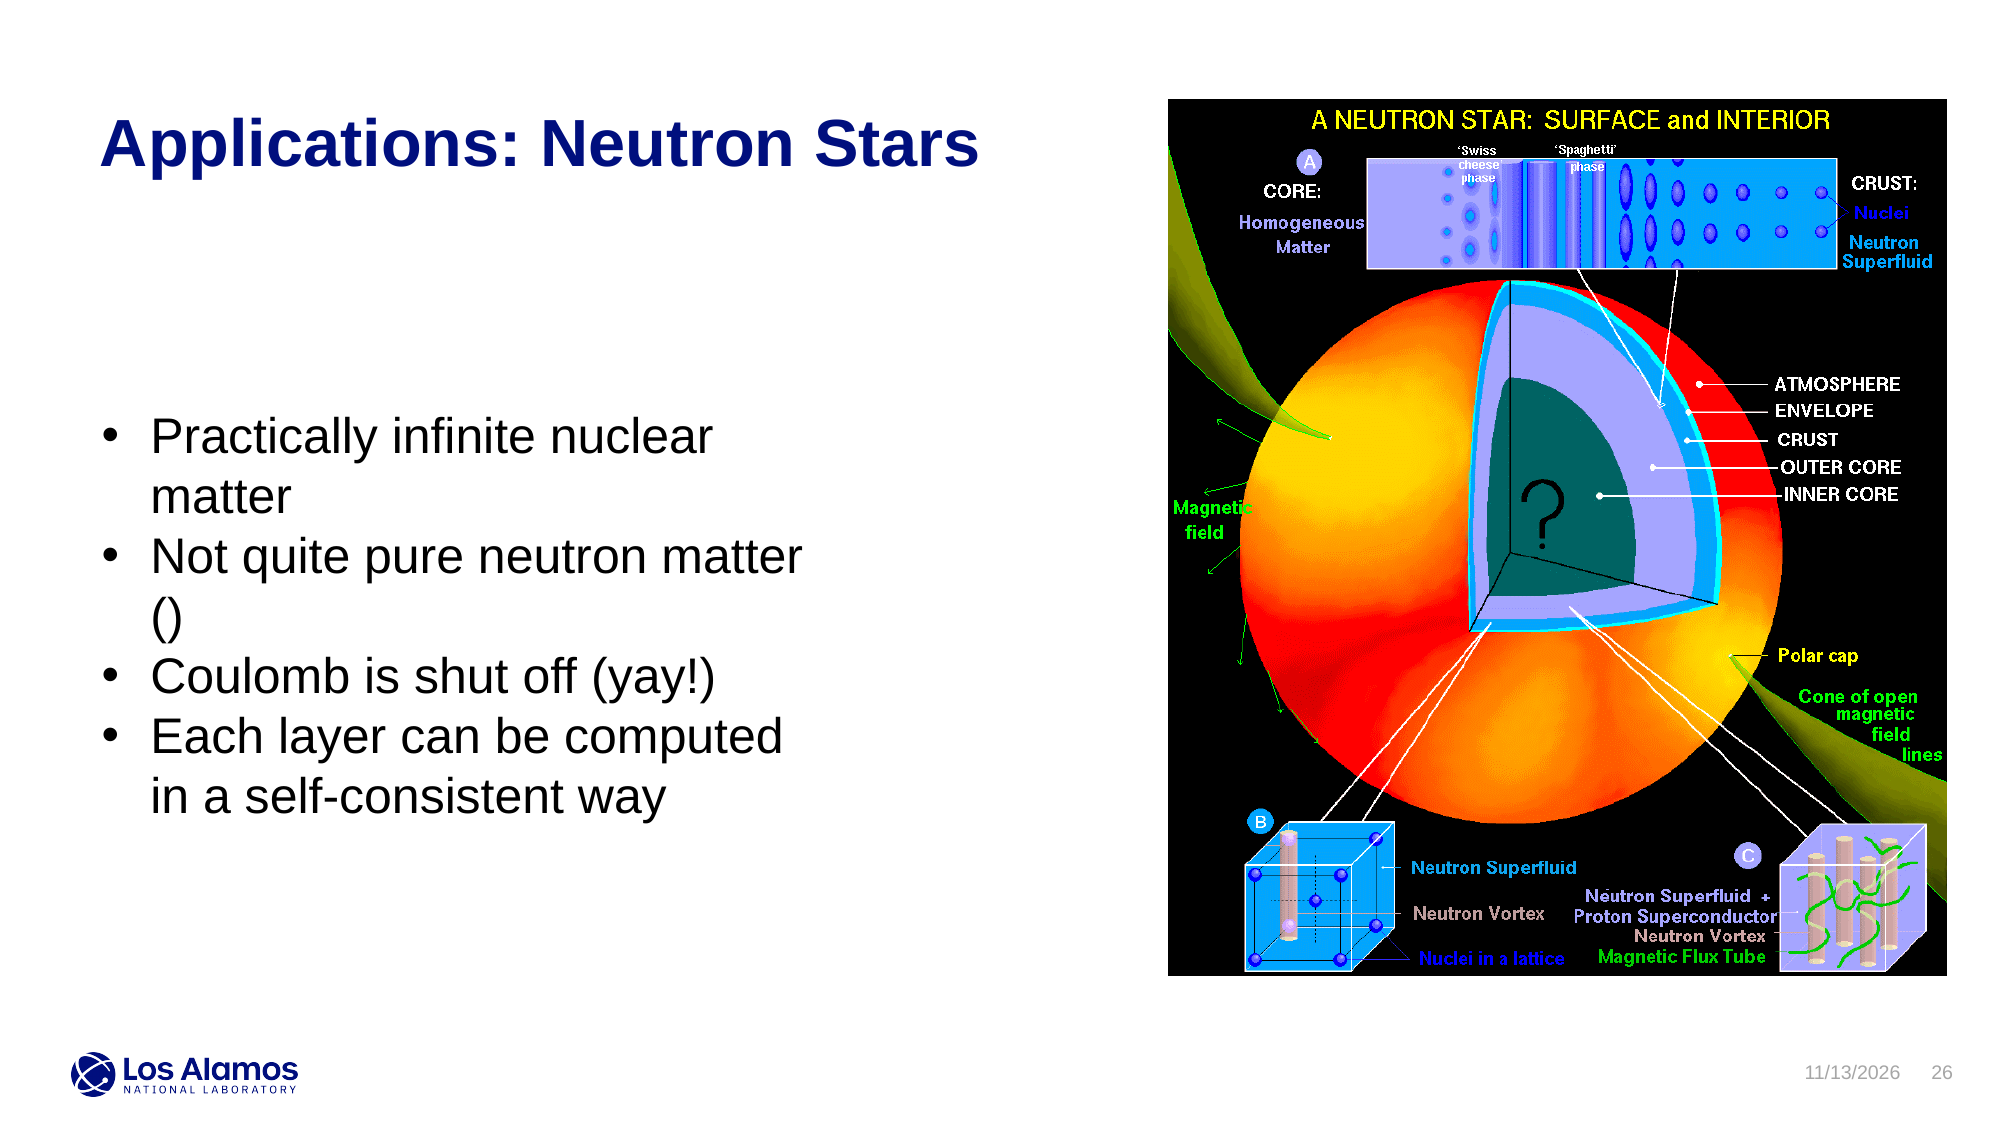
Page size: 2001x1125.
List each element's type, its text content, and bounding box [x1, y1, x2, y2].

picture [1168, 99, 1947, 976]
title Applications: Neutron Stars [99, 99, 1168, 246]
picture [71, 1052, 298, 1097]
